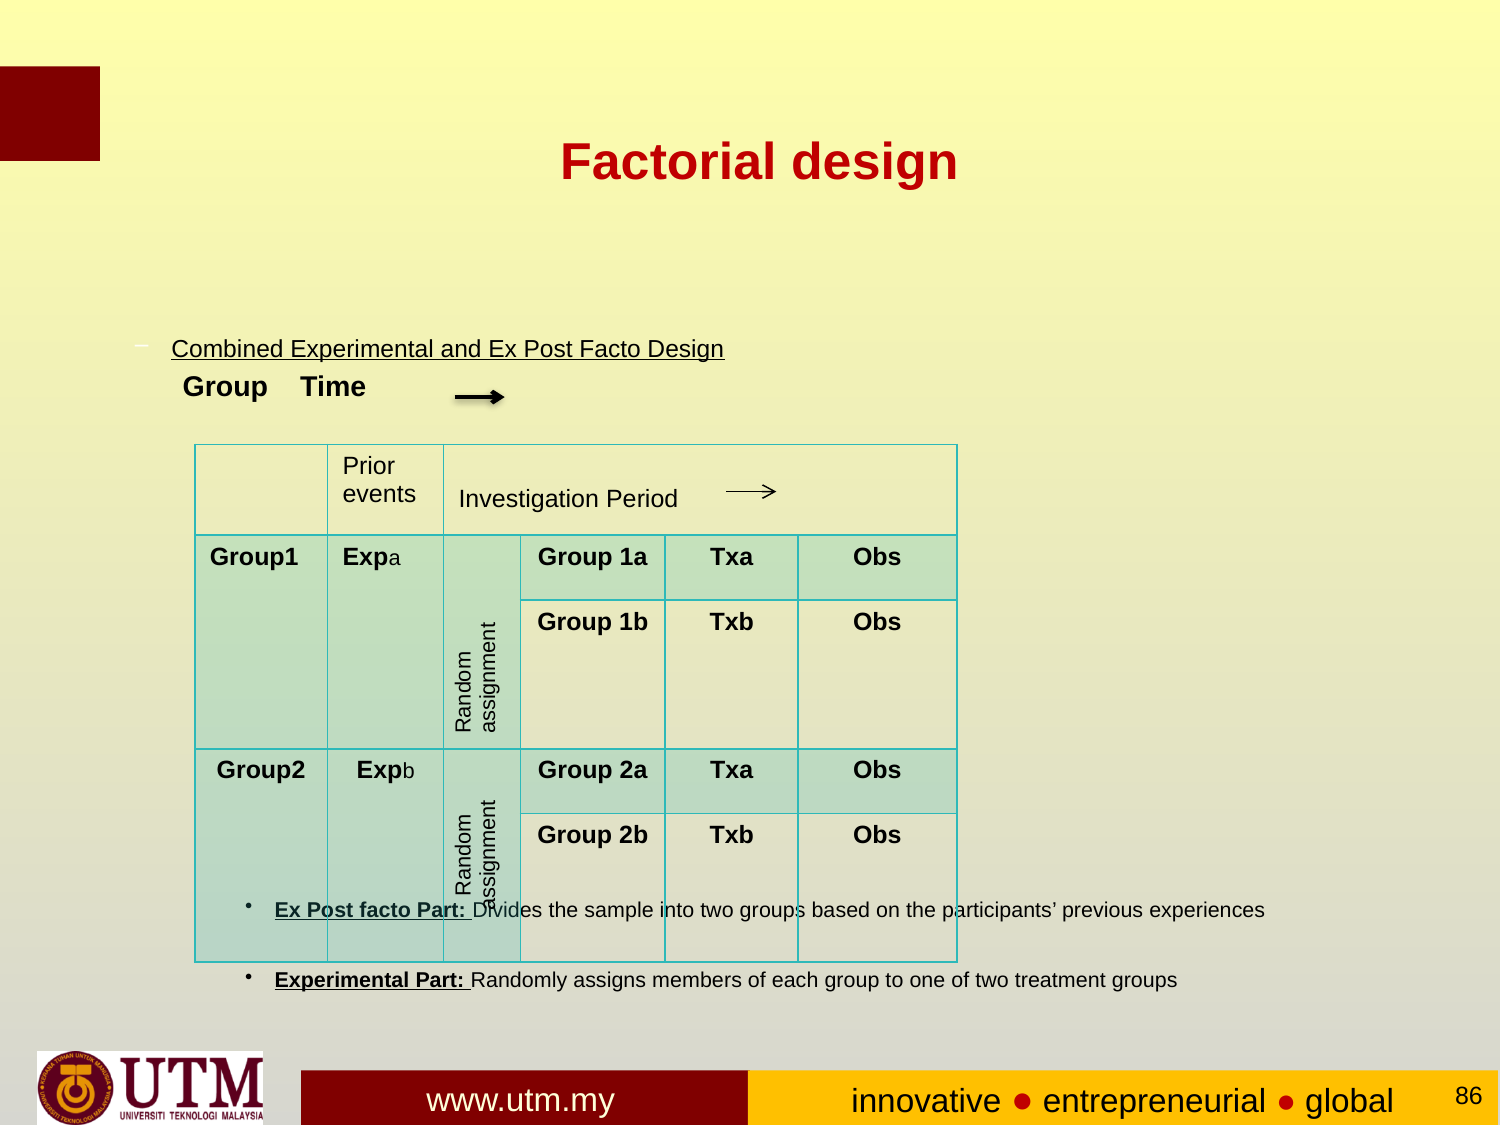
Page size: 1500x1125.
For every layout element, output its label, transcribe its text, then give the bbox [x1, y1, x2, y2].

table_cell Group 1a [521, 536, 664, 599]
table_cell Txb [666, 601, 797, 748]
table_cell Group 2a [521, 750, 664, 813]
table_cell Random assignment [444, 536, 520, 748]
table_cell Group2 [196, 750, 327, 961]
table_cell Txa [666, 750, 797, 813]
table_cell Obs [799, 814, 956, 961]
table_cell Expb [328, 750, 443, 961]
table_header [196, 445, 327, 534]
table_cell Txa [666, 536, 797, 599]
table_cell Obs [799, 601, 956, 748]
table_header Prior events [328, 445, 443, 534]
table_cell Group 1b [521, 601, 664, 748]
table_cell Group1 [196, 536, 327, 748]
table_cell Group 2b [521, 814, 664, 961]
title Factorial design [112, 99, 1388, 288]
table_cell Obs [799, 536, 956, 599]
table_cell Random assignment [444, 750, 520, 961]
table_cell Txb [666, 814, 797, 961]
table_cell Expa [328, 536, 443, 748]
list Combined Experimental and Ex Post Facto Design Group Time Ex Post facto Part: Divides the sample into two groups based on the participants’ previous experiences Experimental Part: Randomly assigns members of each group to one of two treatment groups [112, 324, 1388, 1001]
picture [37, 1051, 263, 1125]
table_cell Obs [799, 750, 956, 813]
table_header Investigation Period [444, 445, 956, 534]
